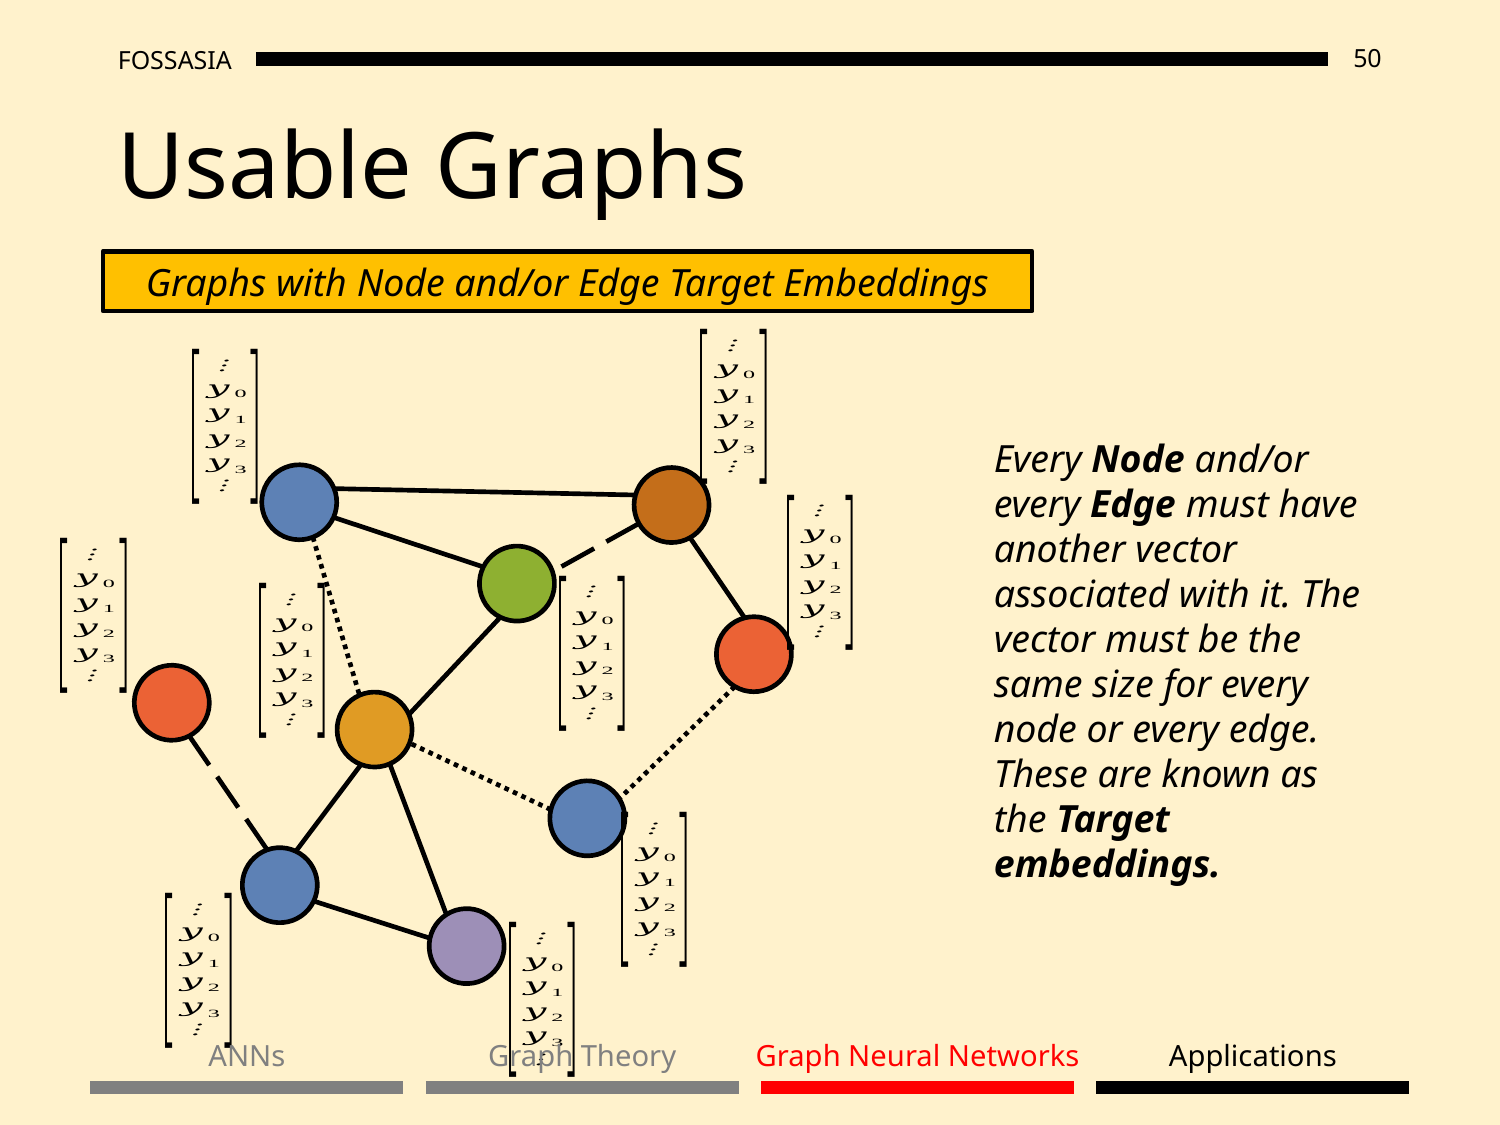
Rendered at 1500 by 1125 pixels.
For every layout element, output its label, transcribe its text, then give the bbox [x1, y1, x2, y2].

text_box [478, 545, 556, 623]
title Usable Graphs [103, 59, 1397, 278]
text_box [336, 691, 414, 769]
text_box [715, 615, 793, 693]
text_box [633, 466, 711, 544]
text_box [409, 743, 551, 810]
text_box [428, 907, 506, 985]
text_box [189, 735, 268, 850]
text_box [295, 764, 362, 852]
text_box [333, 517, 484, 567]
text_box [334, 488, 636, 495]
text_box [90, 1029, 1410, 1088]
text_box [408, 617, 501, 715]
text_box [241, 846, 319, 924]
text_box [260, 463, 338, 541]
text_box [133, 664, 211, 742]
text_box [690, 537, 745, 618]
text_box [313, 901, 431, 939]
text_box Graphs with Node and/or Edge Target Embeddings [103, 251, 1033, 311]
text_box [619, 686, 735, 799]
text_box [389, 763, 447, 915]
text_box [552, 523, 639, 572]
text_box [548, 779, 626, 857]
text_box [312, 537, 360, 696]
text_box Every Node and/or every Edge must have another vector associated with it. The vector must be the same size for every node or every edge. These are known as the Target embeddings. [978, 427, 1386, 892]
